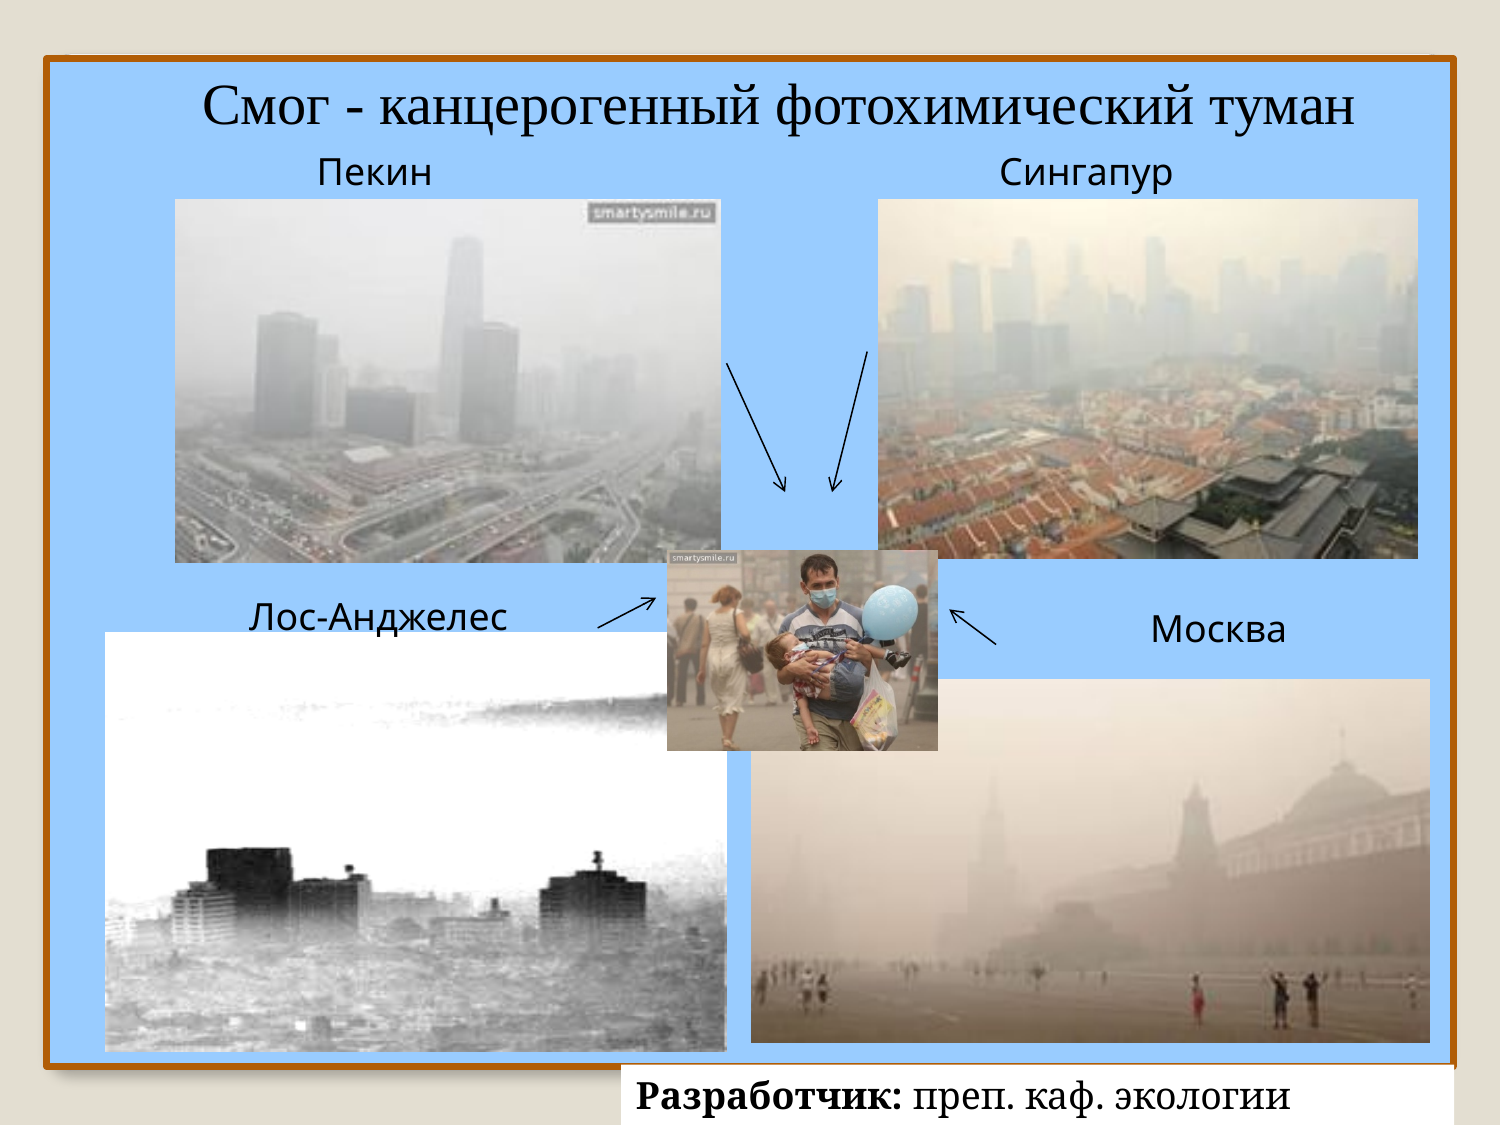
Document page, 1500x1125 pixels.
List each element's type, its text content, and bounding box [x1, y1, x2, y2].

text_box Москва [1054, 597, 1383, 658]
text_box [948, 609, 997, 645]
picture [105, 198, 1430, 1052]
text_box Смог - канцерогенный фотохимический туман [175, 58, 1383, 144]
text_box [597, 597, 657, 629]
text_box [691, 398, 821, 458]
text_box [826, 404, 921, 440]
text_box Пекин [163, 140, 586, 201]
text_box Сингапур [984, 140, 1254, 197]
text_box Лос-Анджелес [234, 585, 563, 631]
text_box Разработчик: преп. каф. экологии Кирвель П.И. [621, 1064, 1455, 1125]
text_box [43, 55, 1457, 1070]
